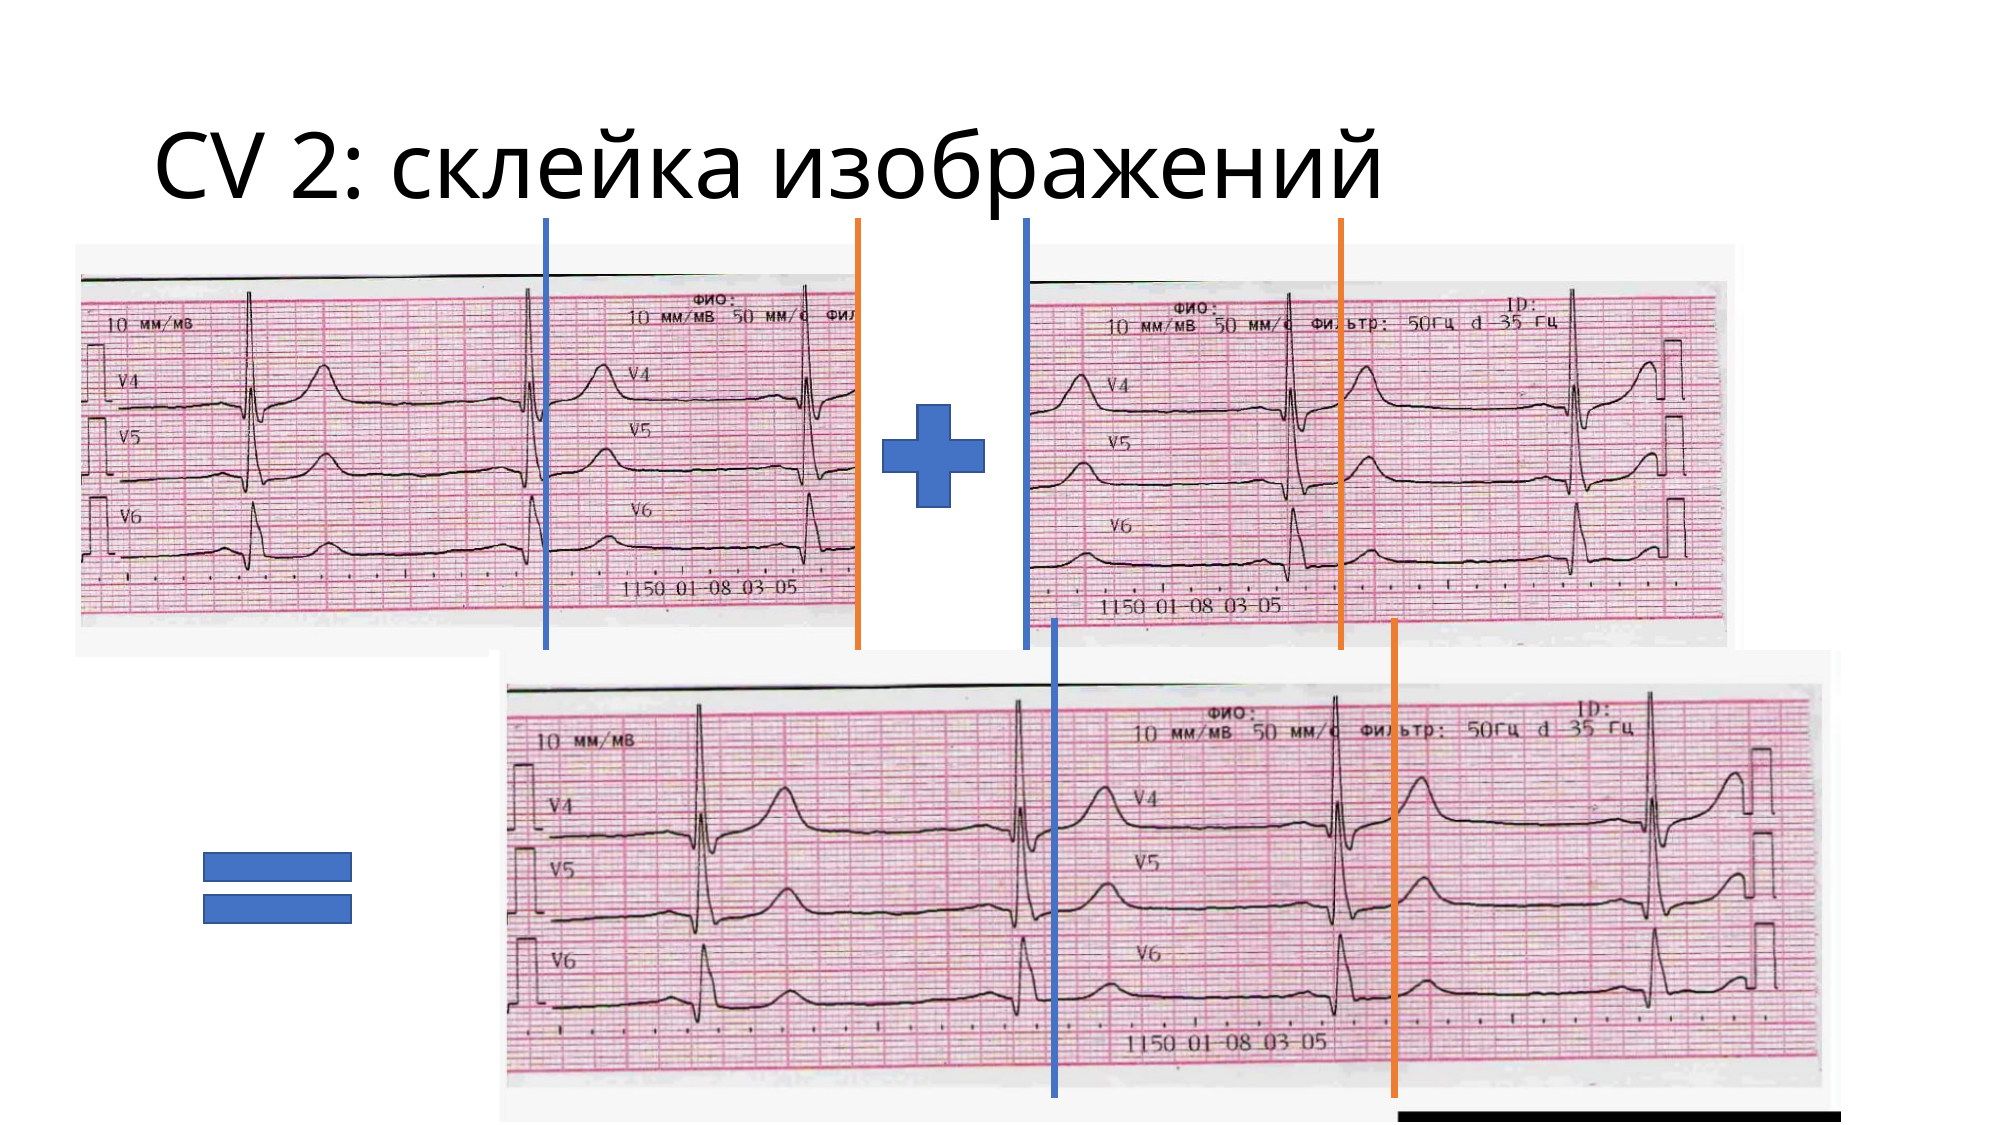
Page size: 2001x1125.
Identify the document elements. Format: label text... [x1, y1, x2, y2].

text_box [882, 404, 985, 508]
picture [65, 244, 1841, 1123]
text_box [203, 894, 352, 924]
text_box [203, 852, 352, 882]
title CV 2: склейка изображений [137, 59, 1863, 278]
